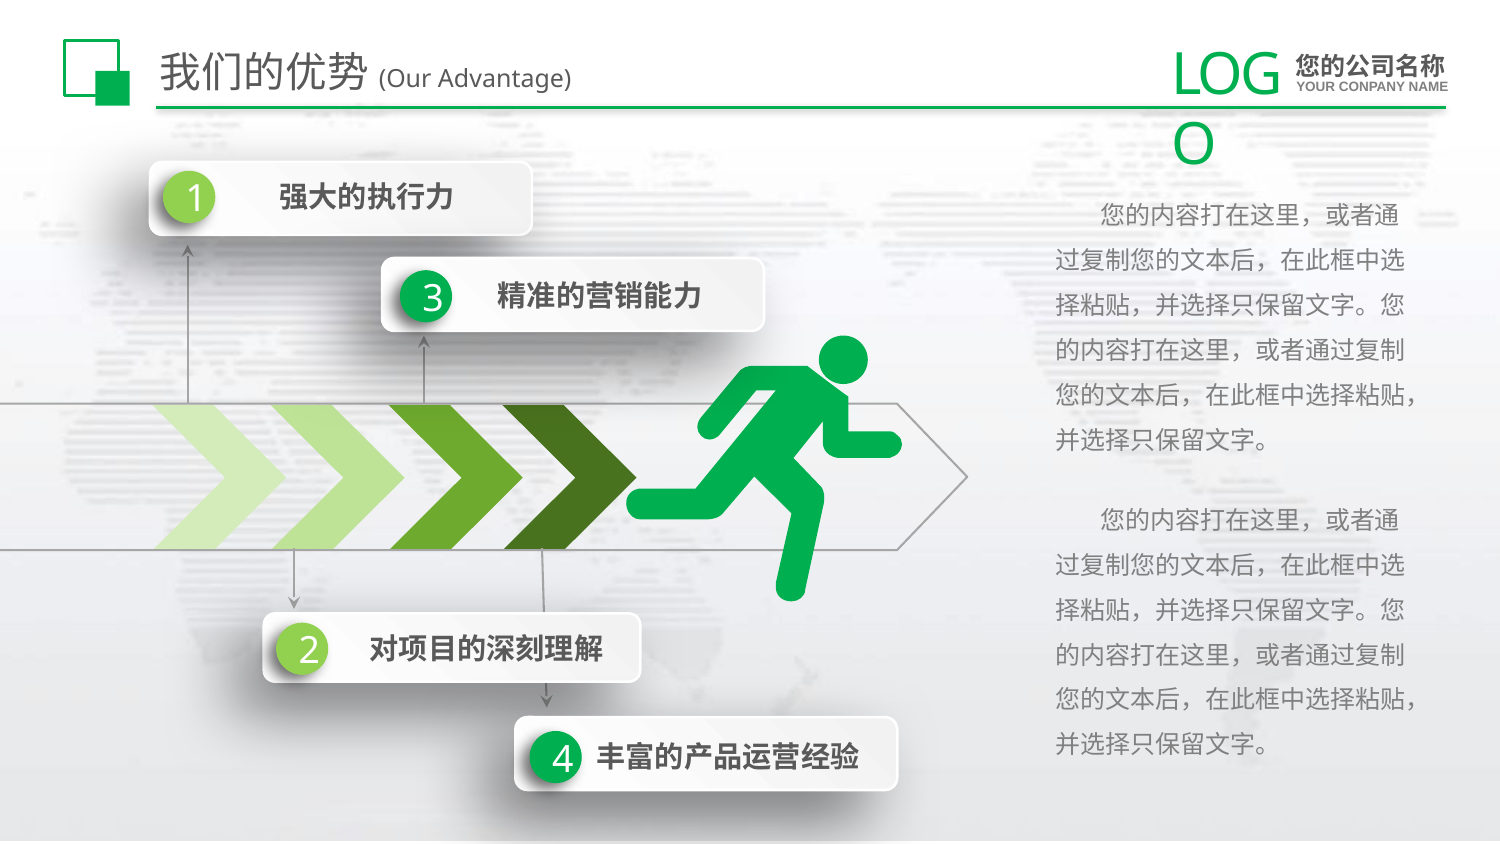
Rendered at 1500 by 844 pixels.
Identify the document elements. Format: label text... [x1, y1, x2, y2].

text_box [908, 414, 968, 540]
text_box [149, 161, 533, 236]
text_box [624, 335, 904, 602]
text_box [381, 257, 765, 332]
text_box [515, 716, 898, 791]
title 我们的优势(Our Advantage) [148, 43, 1117, 99]
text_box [263, 613, 641, 682]
text_box [0, 402, 619, 551]
picture [0, 0, 1500, 841]
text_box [541, 547, 548, 611]
text_box 您的内容打在这里，或者通过复制您的文本后，在此框中选择粘贴，并选择只保留文字。您的内容打在这里，或者通过复制您的文本后，在此框中选择粘贴，并选择只保留文字。 [1033, 478, 1447, 770]
text_box 您的内容打在这里，或者通过复制您的文本后，在此框中选择粘贴，并选择只保留文字。您的内容打在这里，或者通过复制您的文本后，在此框中选择粘贴，并选择只保留文字。 [1033, 173, 1447, 466]
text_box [541, 690, 548, 708]
